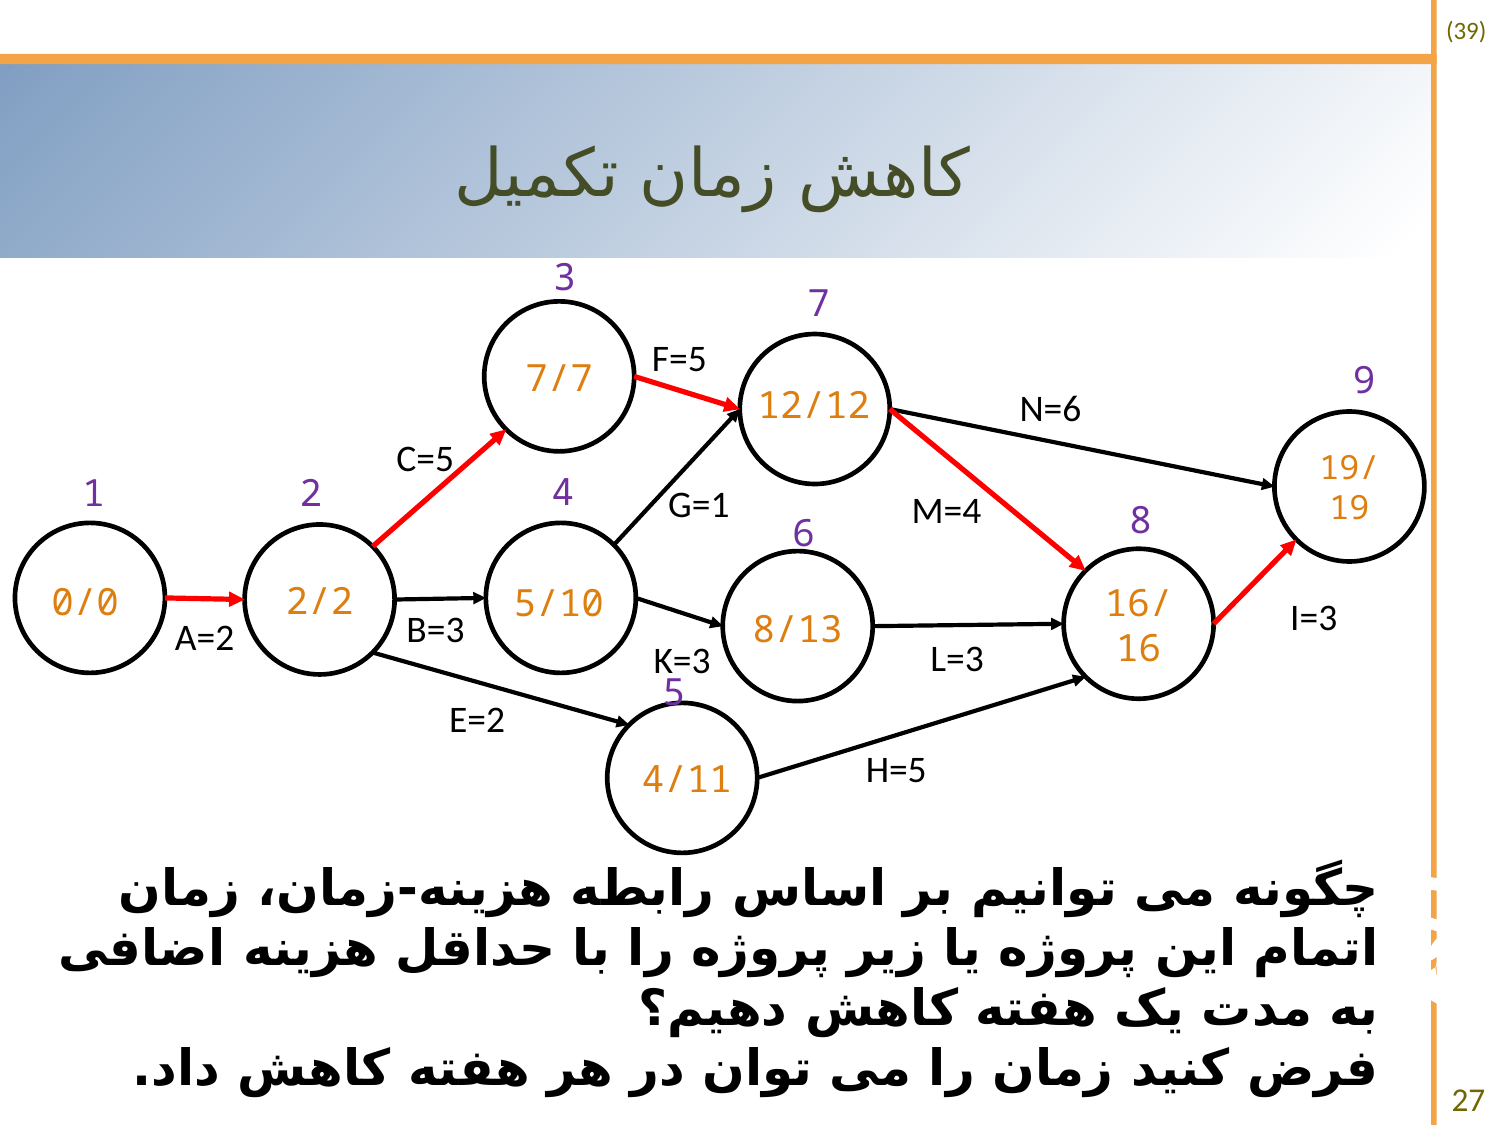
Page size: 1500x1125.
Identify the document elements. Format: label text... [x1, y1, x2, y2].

title کاهش زمان تکمیل [0, 105, 1425, 234]
text_box چگونه می توانیم بر اساس رابطه هزینه-زمان، زمان اتمام این پروژه یا زیر پروژه را با حداقل هزینه اضافی به مدت یک هفته کاهش دهیم؟ فرض کنید زمان را می توان در هر هفته کاهش داد. [31, 853, 1394, 1103]
slide_number 27 [1413, 1023, 1500, 1125]
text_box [14, 245, 1425, 853]
